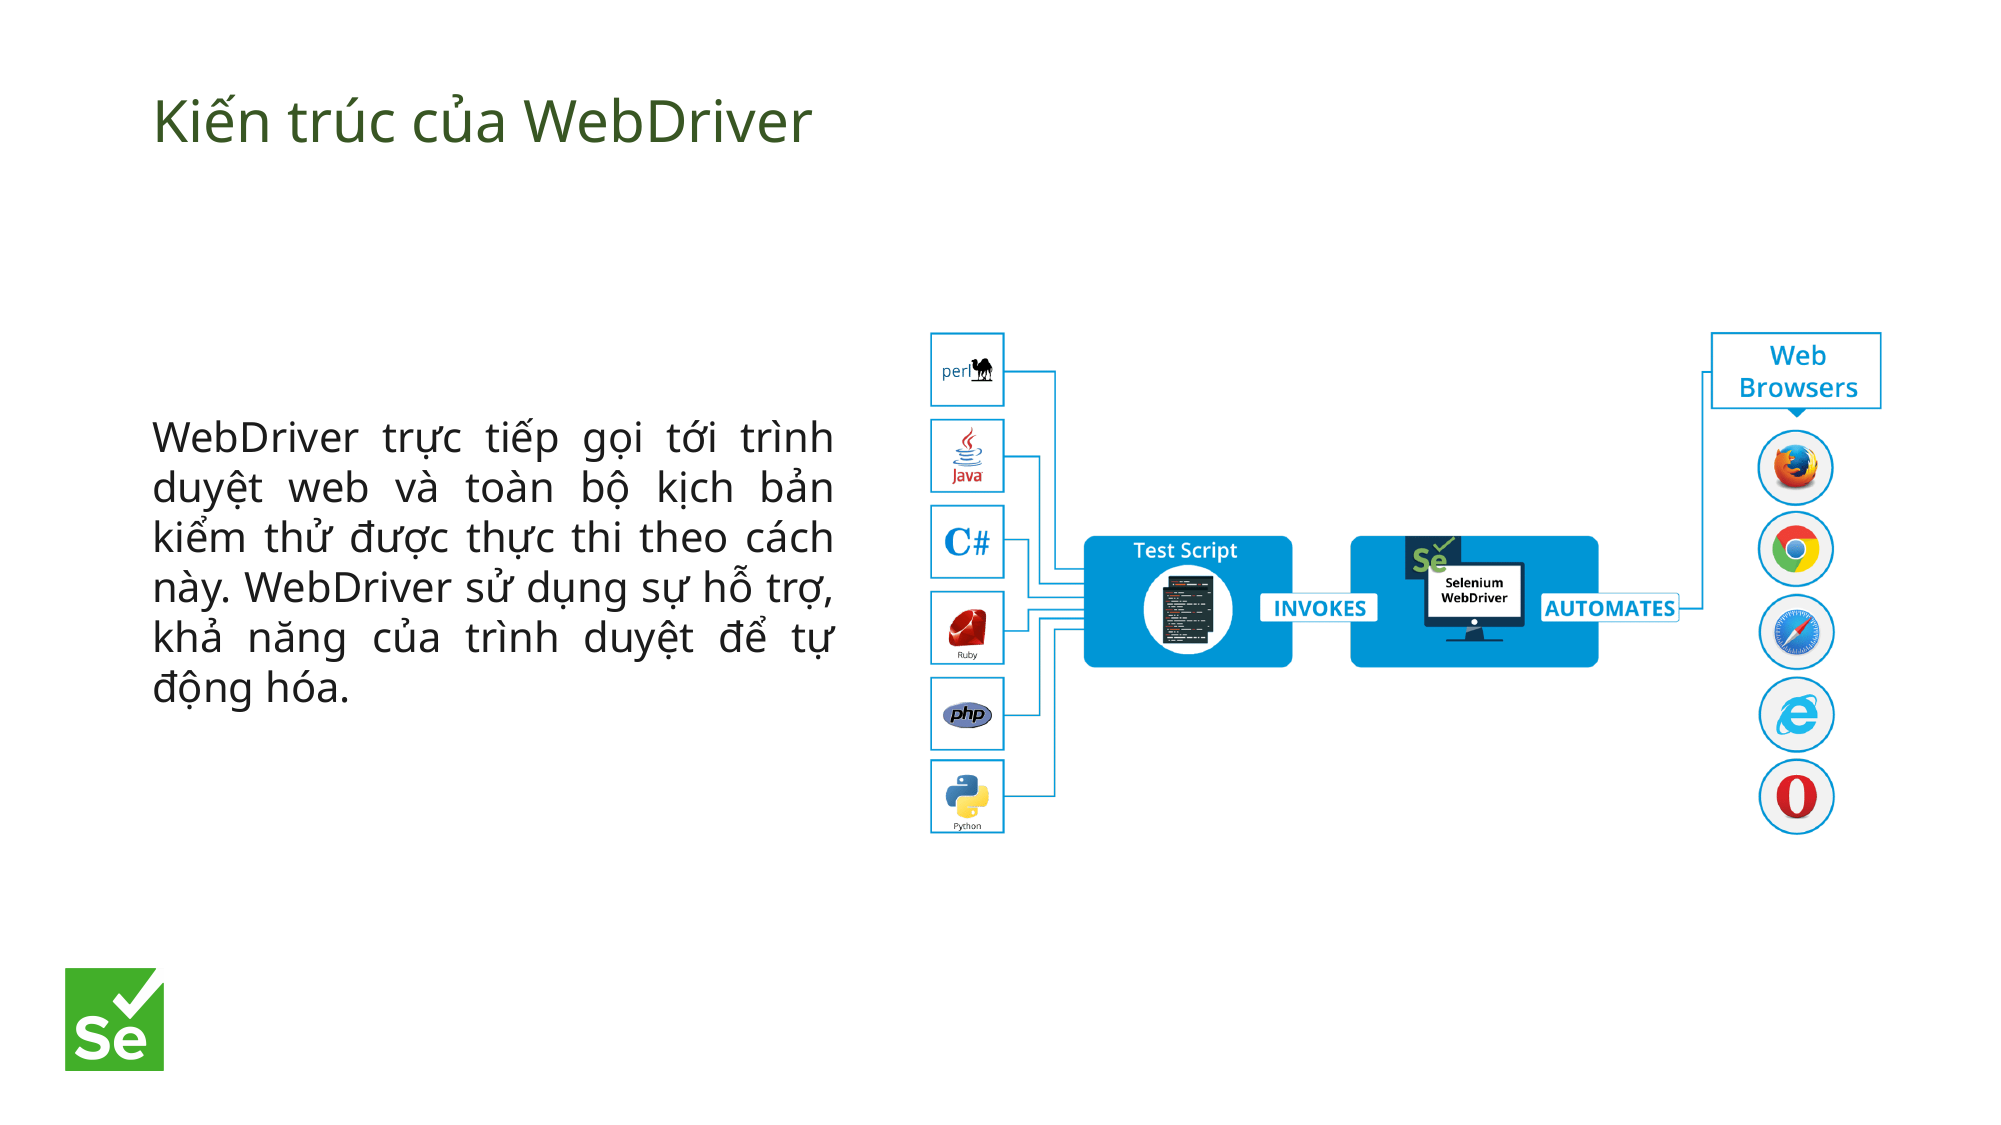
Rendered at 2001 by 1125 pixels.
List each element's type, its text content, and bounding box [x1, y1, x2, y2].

picture [870, 281, 1941, 884]
text_box WebDriver trực tiếp gọi tới trình duyệt web và toàn bộ kịch bản kiểm thử được thực thi theo cách này. WebDriver sử dụng sự hỗ trợ, khả năng của trình duyệt để tự động hóa. [137, 403, 850, 719]
title Kiến trúc của WebDriver [137, 68, 1863, 180]
picture [65, 968, 164, 1071]
